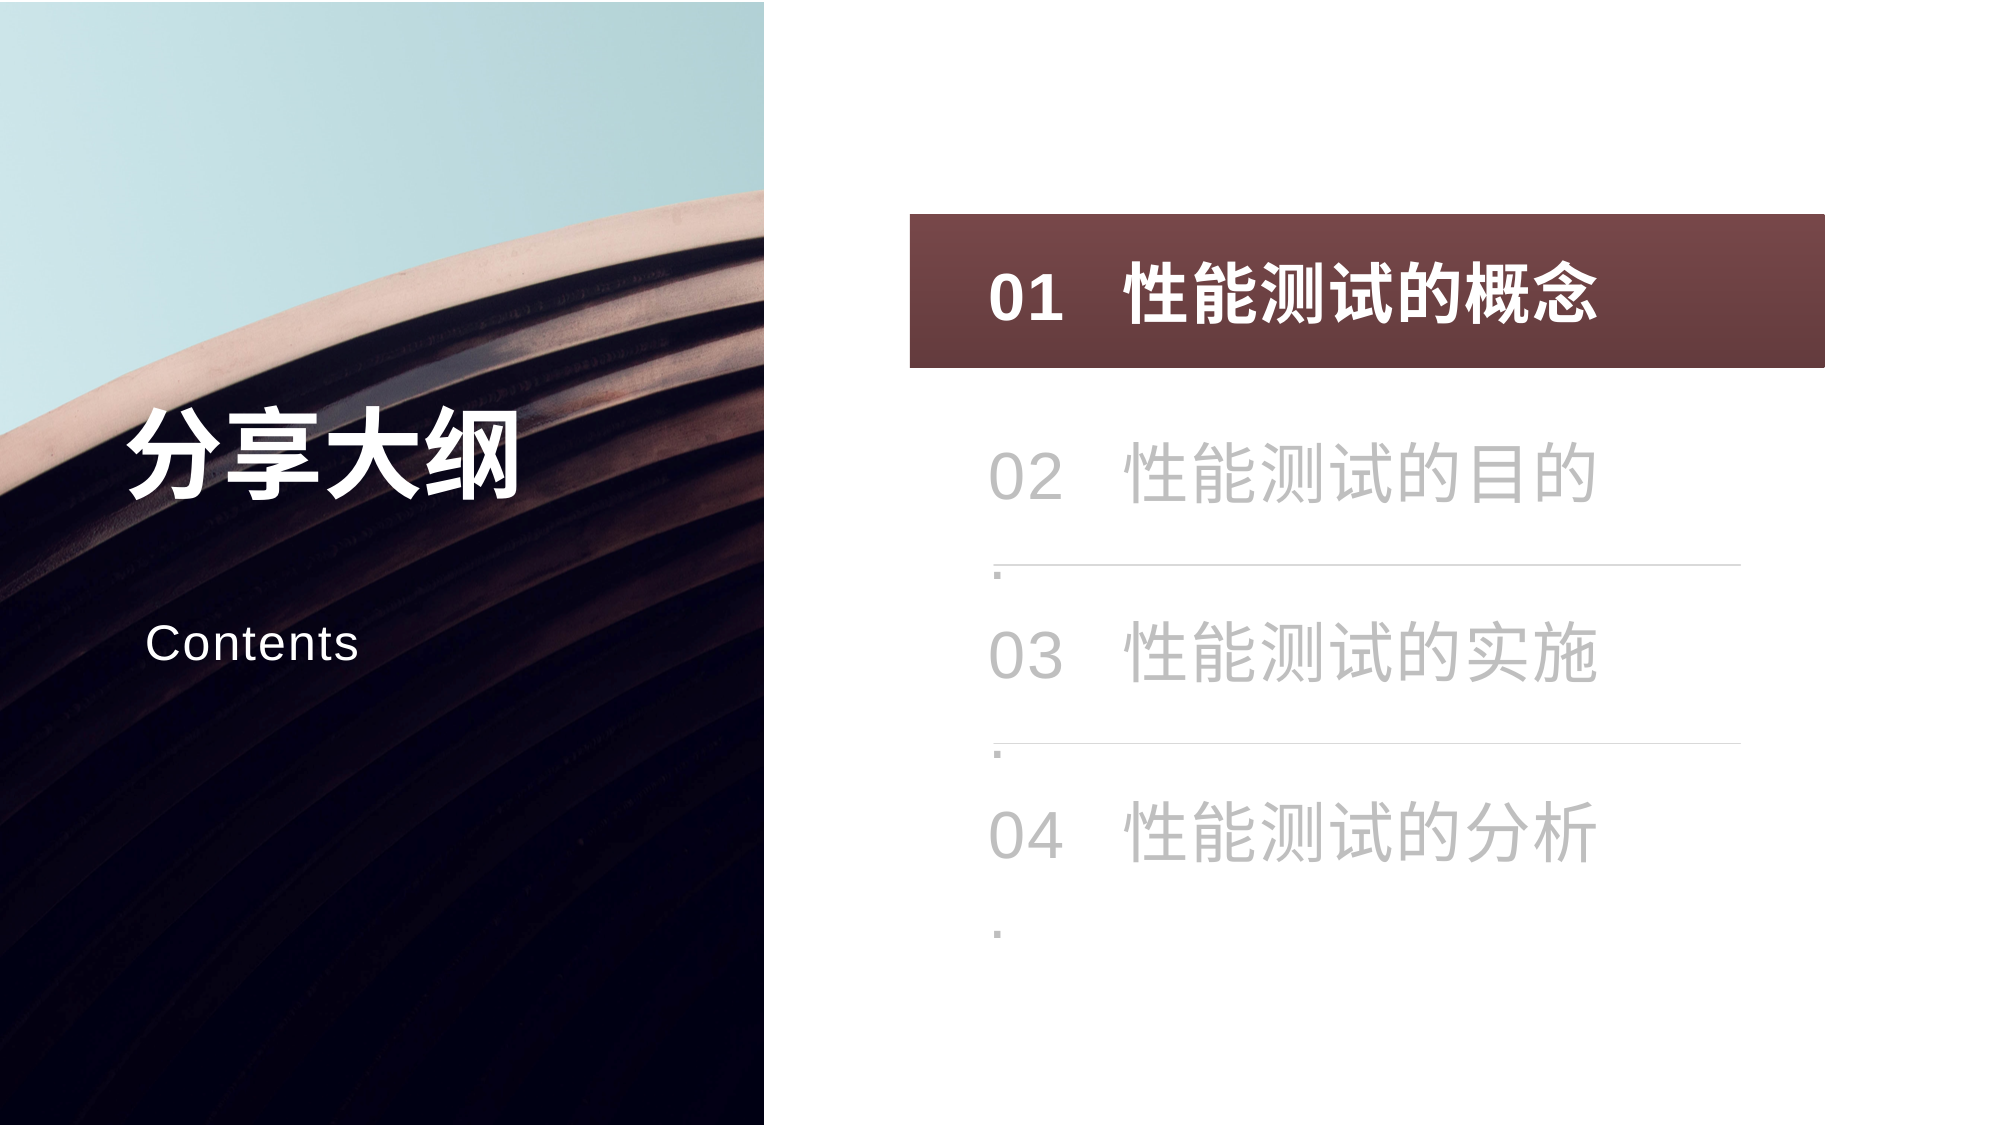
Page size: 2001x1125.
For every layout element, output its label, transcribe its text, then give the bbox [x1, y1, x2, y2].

text_box 01. [972, 245, 1092, 422]
text_box 性能测试的概念 [1106, 244, 1617, 341]
text_box Contents [129, 603, 375, 678]
text_box [909, 214, 1825, 368]
text_box [0, 1, 765, 1125]
text_box 分享大纲 [109, 384, 542, 519]
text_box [972, 782, 1617, 881]
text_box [972, 602, 1617, 702]
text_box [972, 423, 1617, 522]
